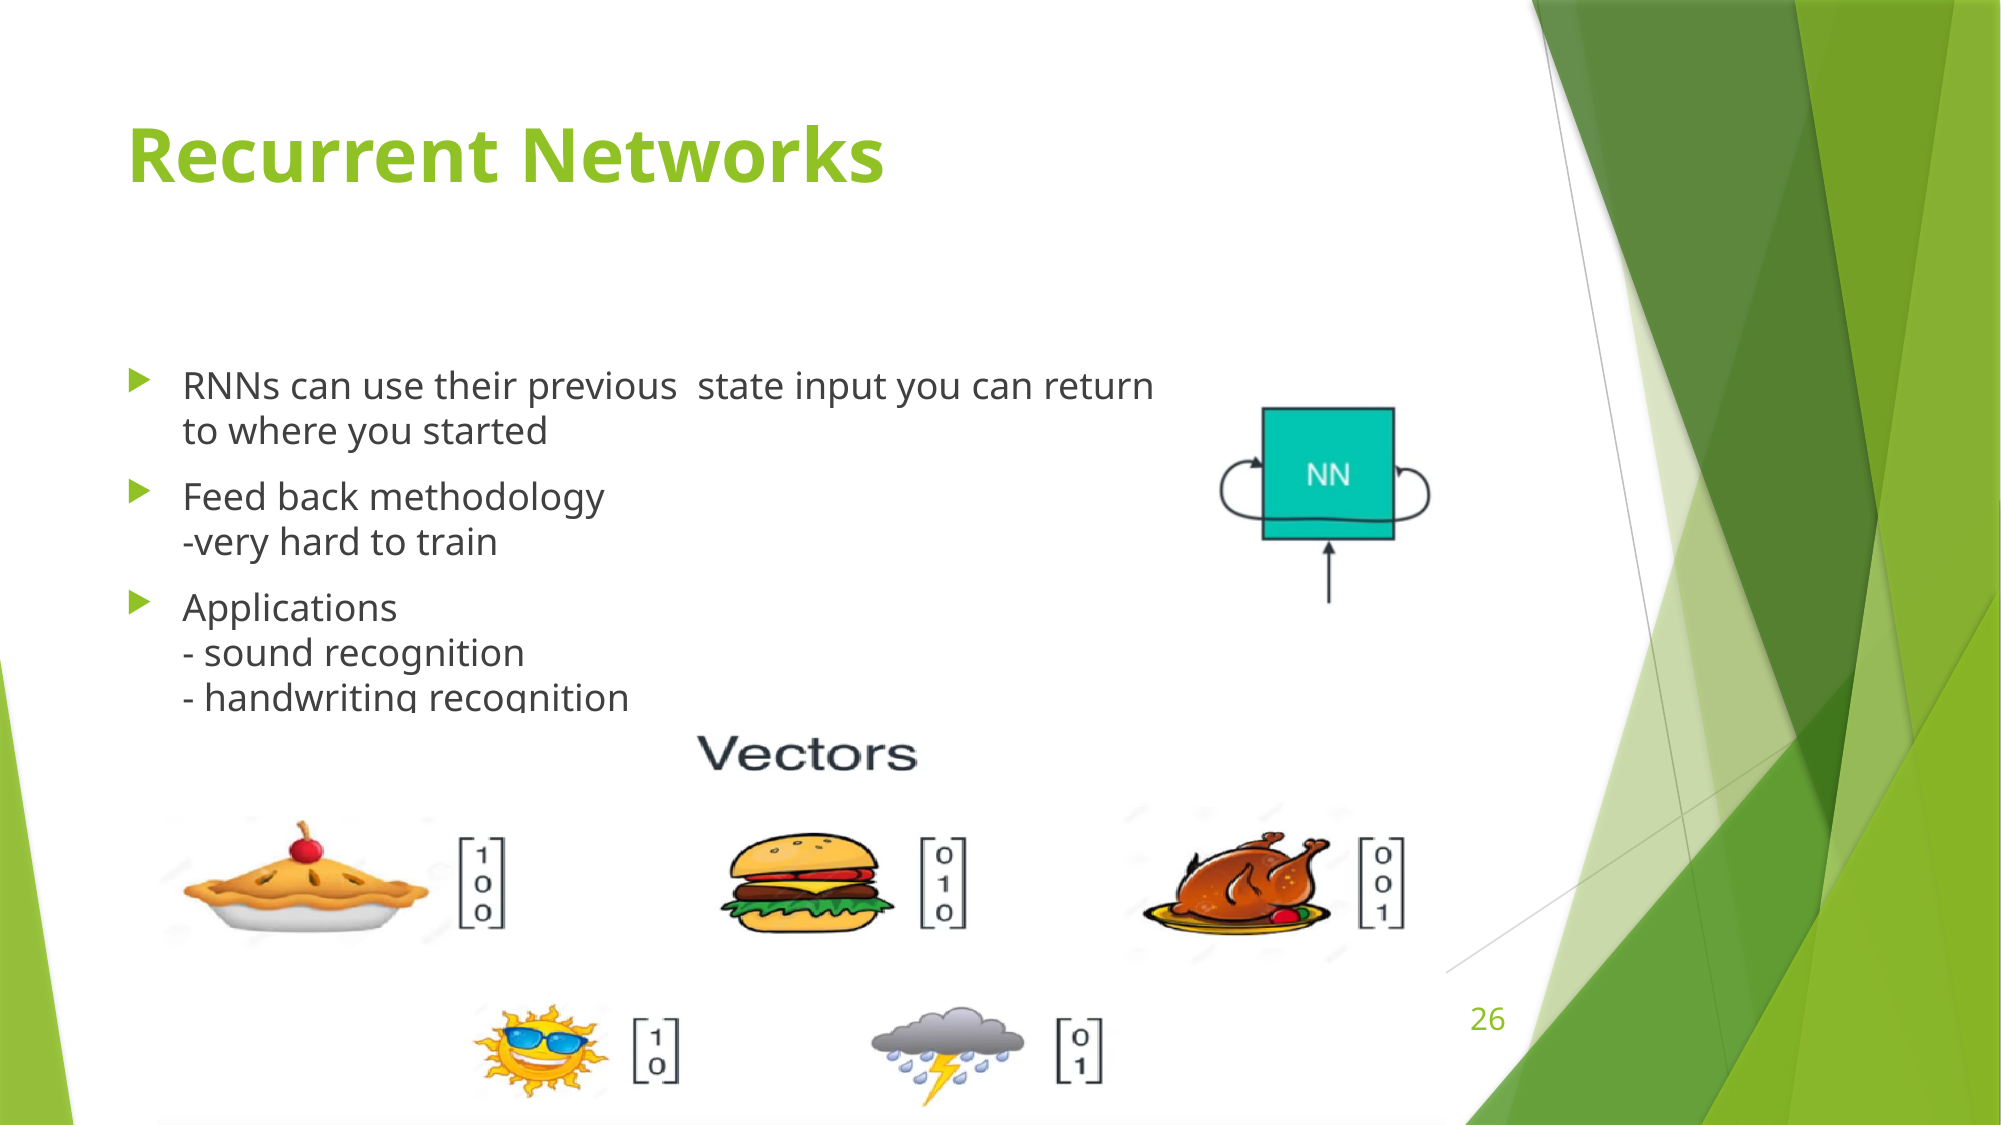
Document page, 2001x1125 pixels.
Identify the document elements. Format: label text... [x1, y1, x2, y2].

picture [1156, 353, 1522, 620]
title Recurrent Networks [111, 99, 1522, 317]
list RNNs can use their previous state input you can return to where you started Feed back methodology -very hard to train Applications - sound recognition - handwriting recognition [111, 354, 1522, 992]
picture [157, 712, 1447, 1125]
slide_number 26 [1450, 991, 1522, 1051]
